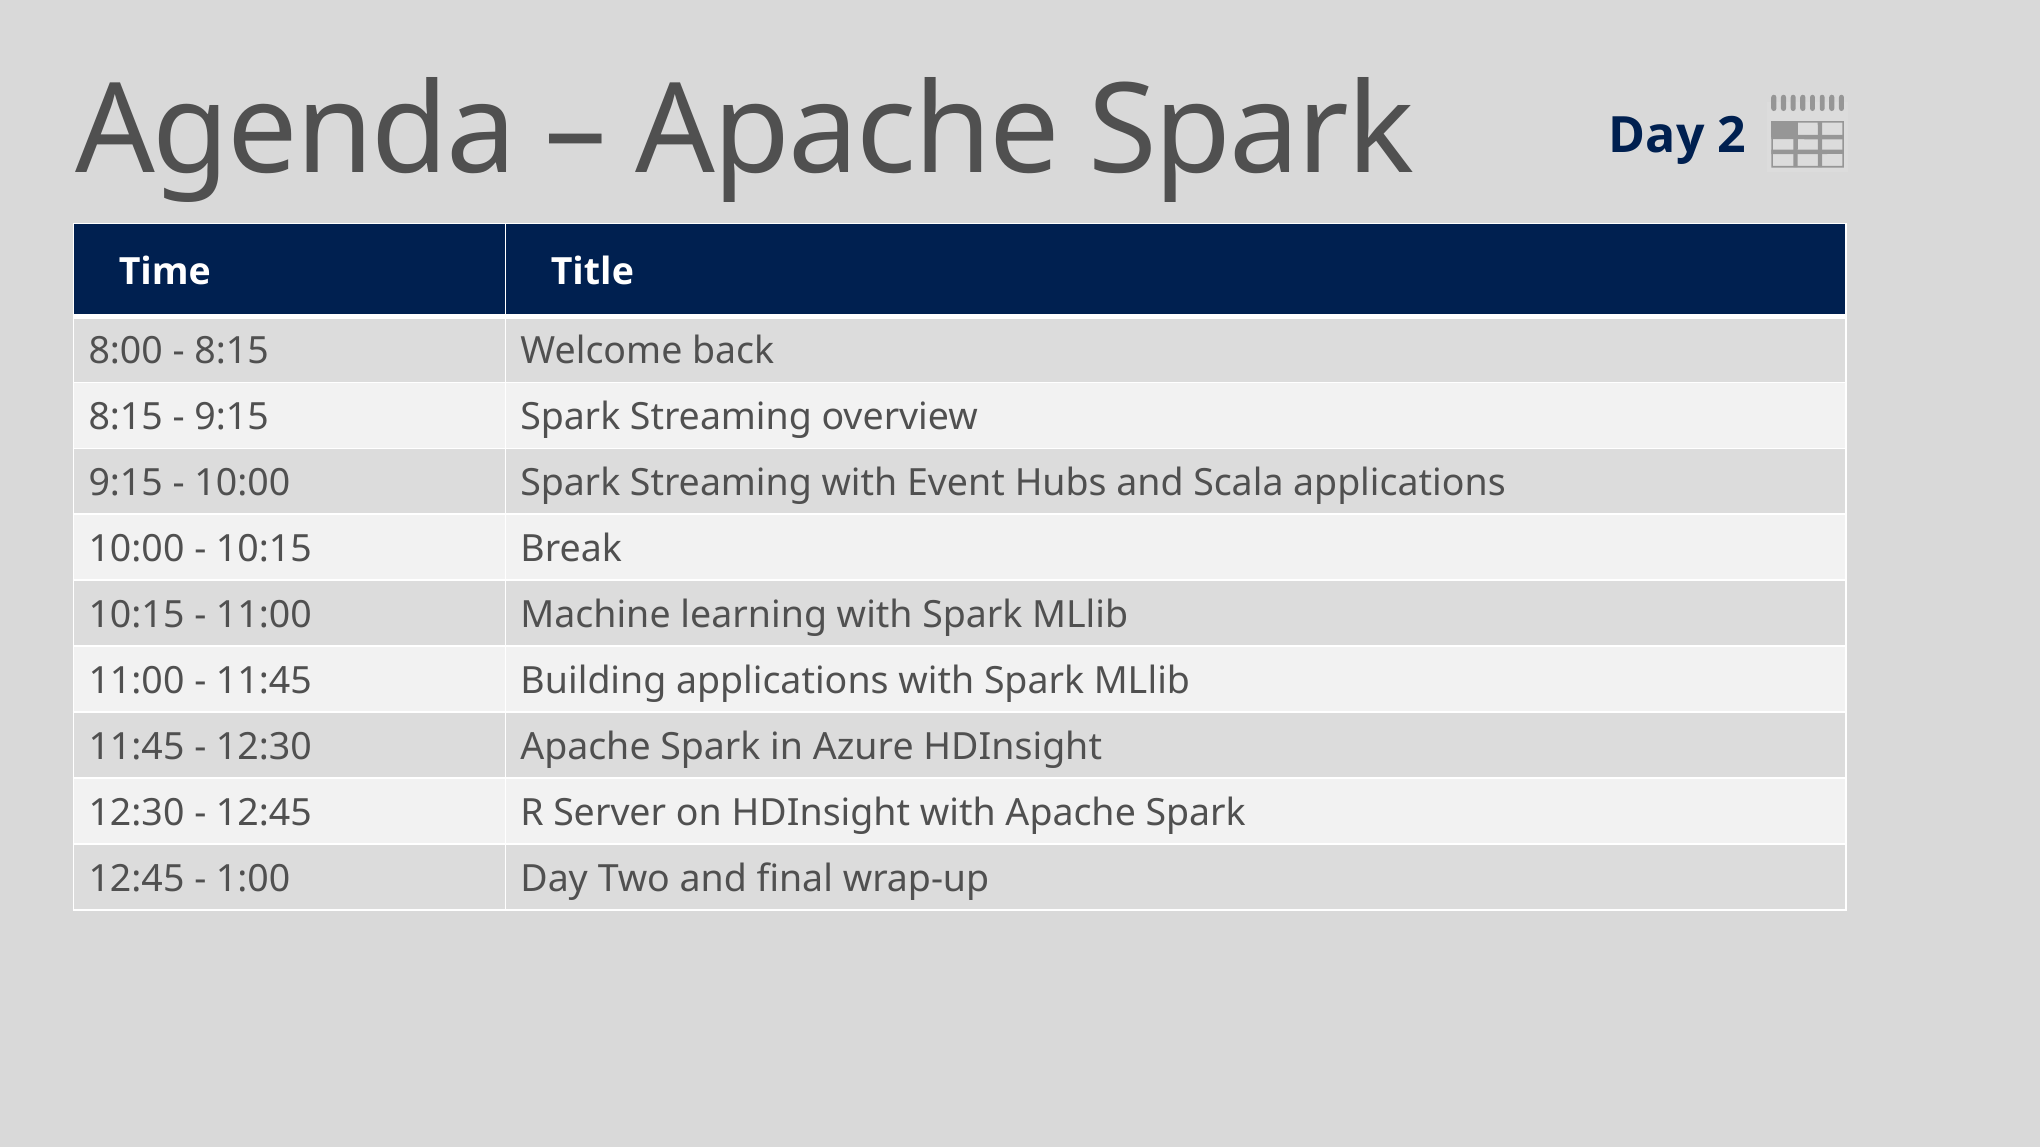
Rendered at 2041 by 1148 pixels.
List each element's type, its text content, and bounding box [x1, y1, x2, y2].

table_cell Break [506, 515, 1845, 579]
table_cell 11:45 - 12:30 [74, 713, 505, 777]
table_cell Welcome back [506, 319, 1845, 382]
table_cell Building applications with Spark MLlib [506, 647, 1845, 711]
table_cell Machine learning with Spark MLlib [506, 581, 1845, 645]
table_cell Spark Streaming overview [506, 383, 1845, 448]
table_cell Spark Streaming with Event Hubs and Scala applications [506, 449, 1845, 513]
table_cell Apache Spark in Azure HDInsight [506, 713, 1845, 777]
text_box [1766, 94, 1849, 173]
table_cell 12:30 - 12:45 [74, 779, 505, 843]
table_cell 8:15 - 9:15 [74, 383, 505, 448]
table_cell 11:00 - 11:45 [74, 647, 505, 711]
table_cell 12:45 - 1:00 [74, 845, 505, 909]
title Agenda – Apache Spark [0, 49, 1472, 230]
table_header Time [74, 224, 505, 314]
table_header Title [506, 224, 1845, 314]
table_cell 10:00 - 10:15 [74, 515, 505, 579]
text_box Day 2 [1594, 95, 1761, 171]
table_cell R Server on HDInsight with Apache Spark [506, 779, 1845, 843]
table_cell 10:15 - 11:00 [74, 581, 505, 645]
table_cell 8:00 - 8:15 [74, 319, 505, 382]
table_cell 9:15 - 10:00 [74, 449, 505, 513]
table_cell Day Two and final wrap-up [506, 845, 1845, 909]
